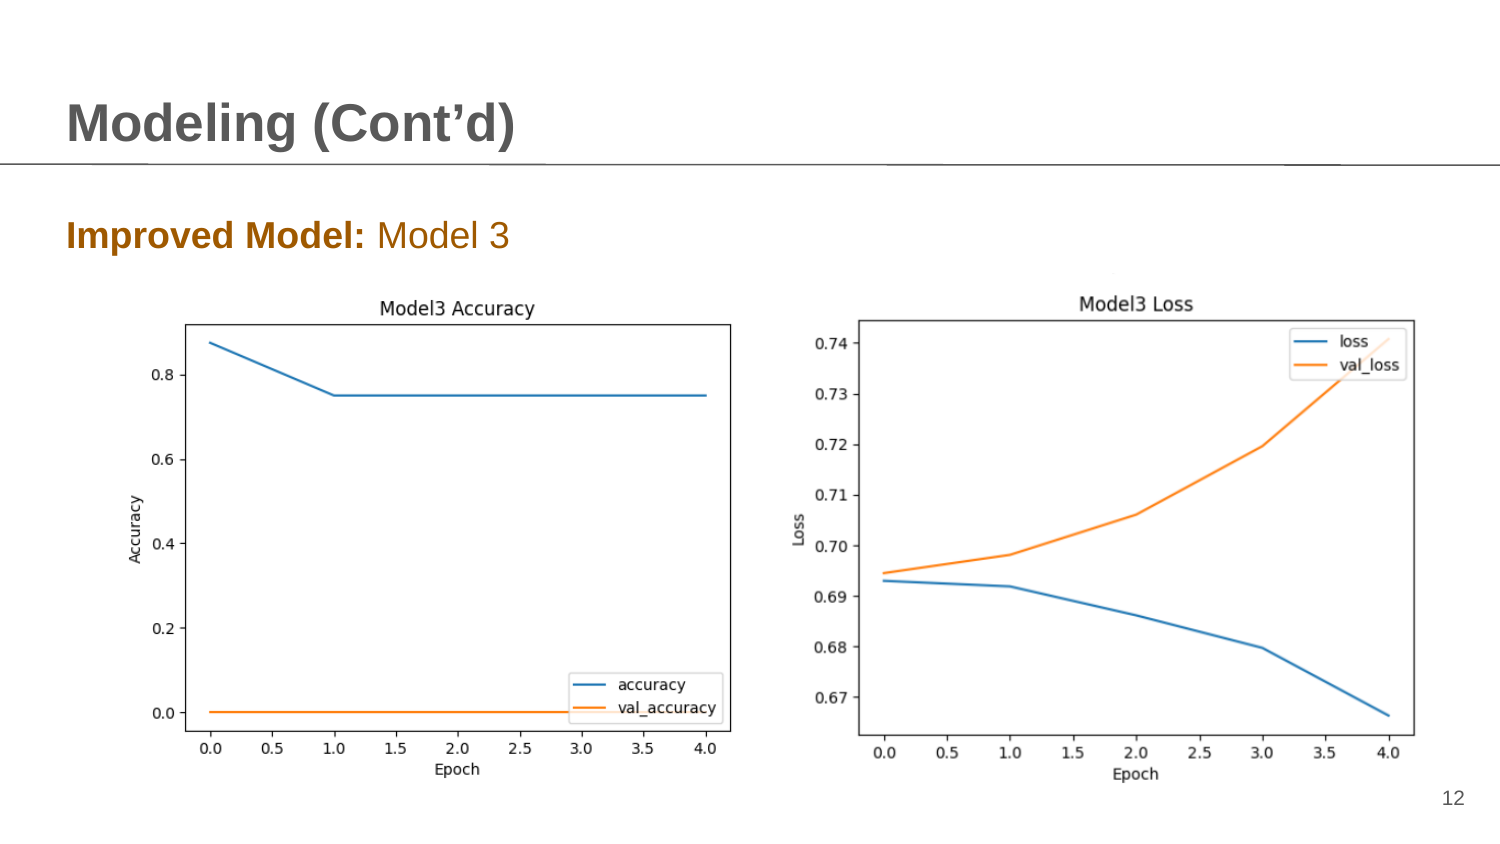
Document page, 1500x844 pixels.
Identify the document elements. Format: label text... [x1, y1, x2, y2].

picture [774, 273, 1437, 789]
title Modeling (Cont’d) [51, 72, 1449, 162]
list Improved Model: Model 3 [51, 189, 1449, 750]
picture [117, 283, 751, 788]
slide_number 12 [1389, 764, 1480, 830]
